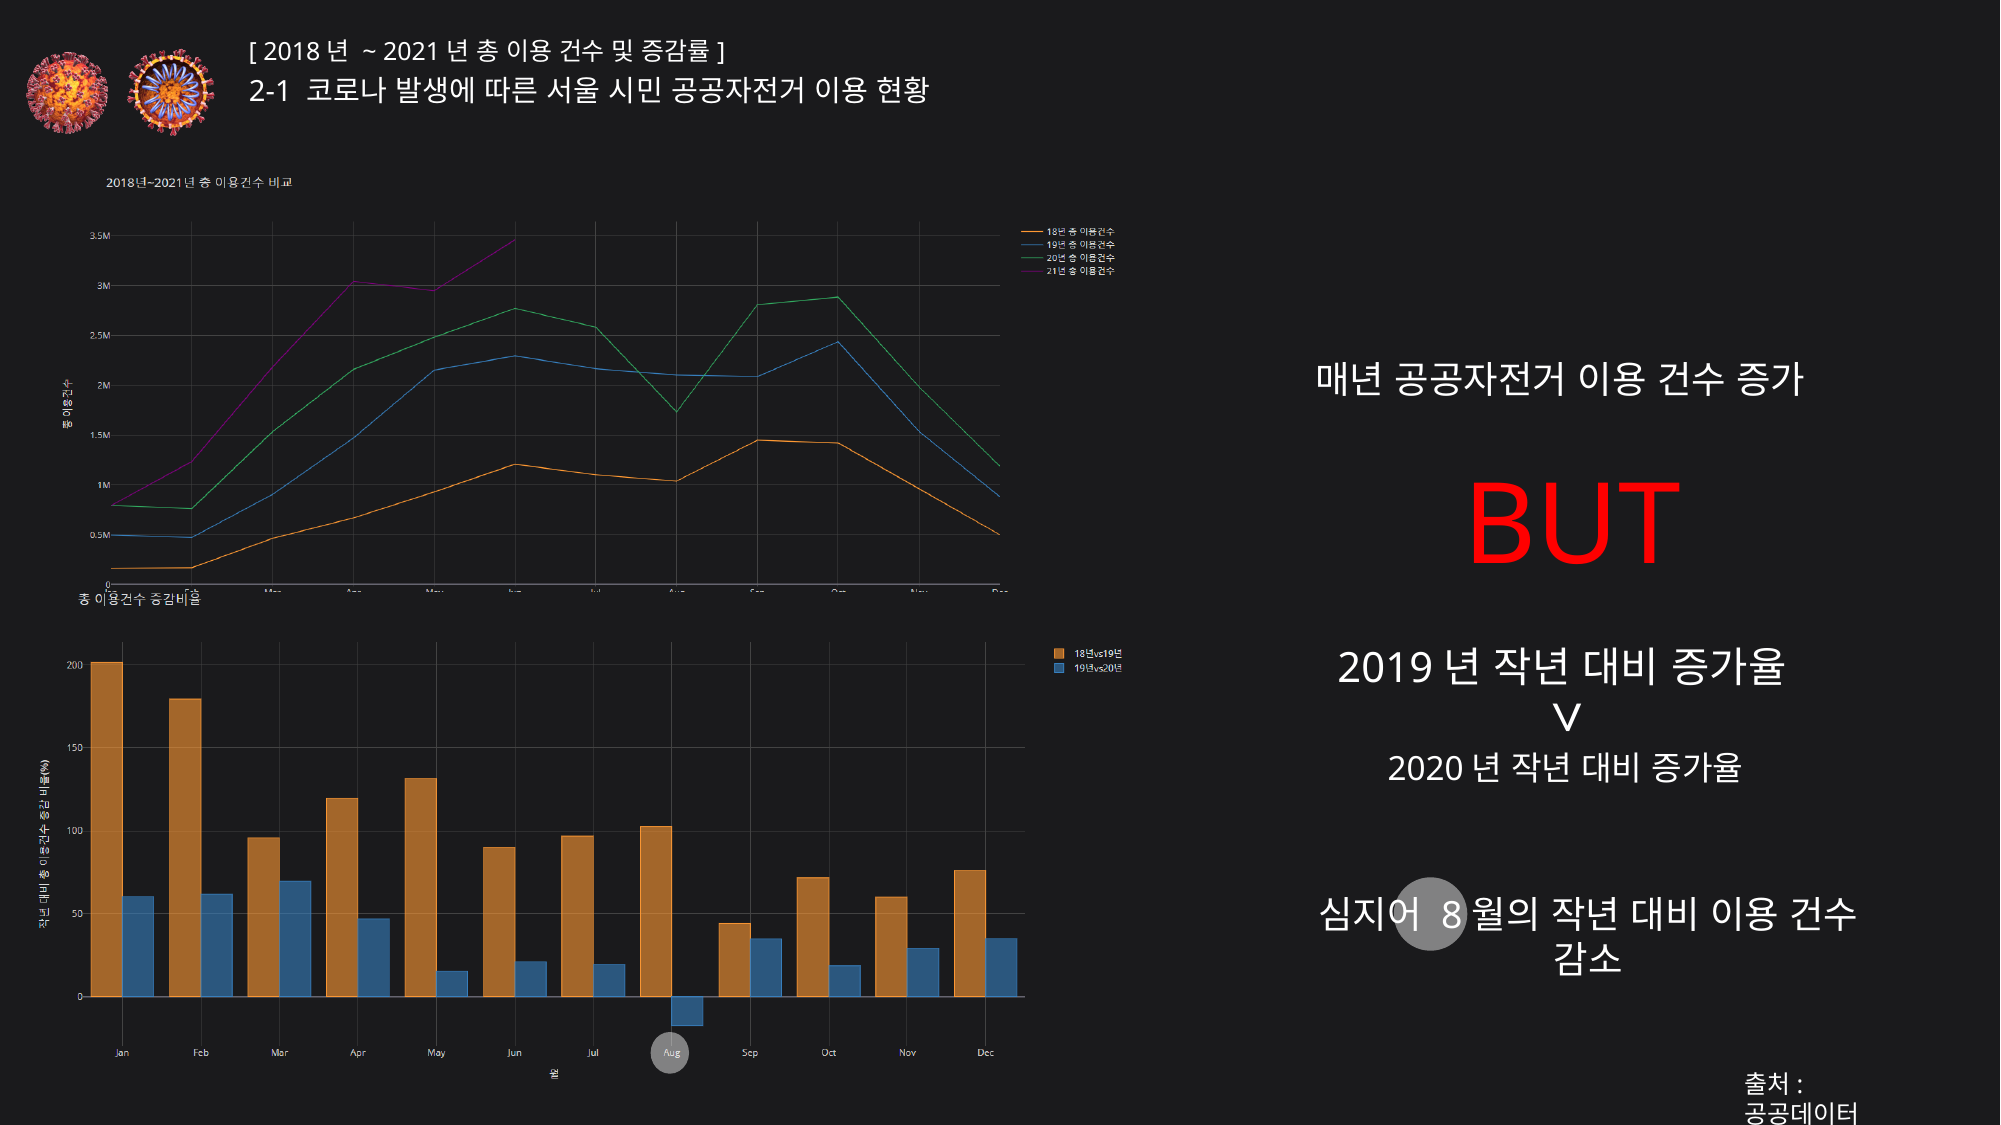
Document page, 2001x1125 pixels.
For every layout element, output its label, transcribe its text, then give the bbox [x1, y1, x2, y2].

text_box 출처: 공공데이터 [1729, 1061, 1934, 1125]
text_box BUT [1430, 443, 1714, 594]
text_box 매년 공공자전거 이용 건수 증가 [1278, 348, 1843, 409]
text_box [1277, 877, 1900, 951]
text_box 2-1 코로나 발생에 따른 서울 시민 공공자전거 이용 현황 [226, 64, 946, 115]
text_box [1235, 633, 1892, 796]
picture [19, 40, 222, 145]
text_box [ 2018년 ~ 2021년 총 이용 건수 및 증감률] [234, 27, 741, 73]
picture [24, 154, 1133, 1105]
